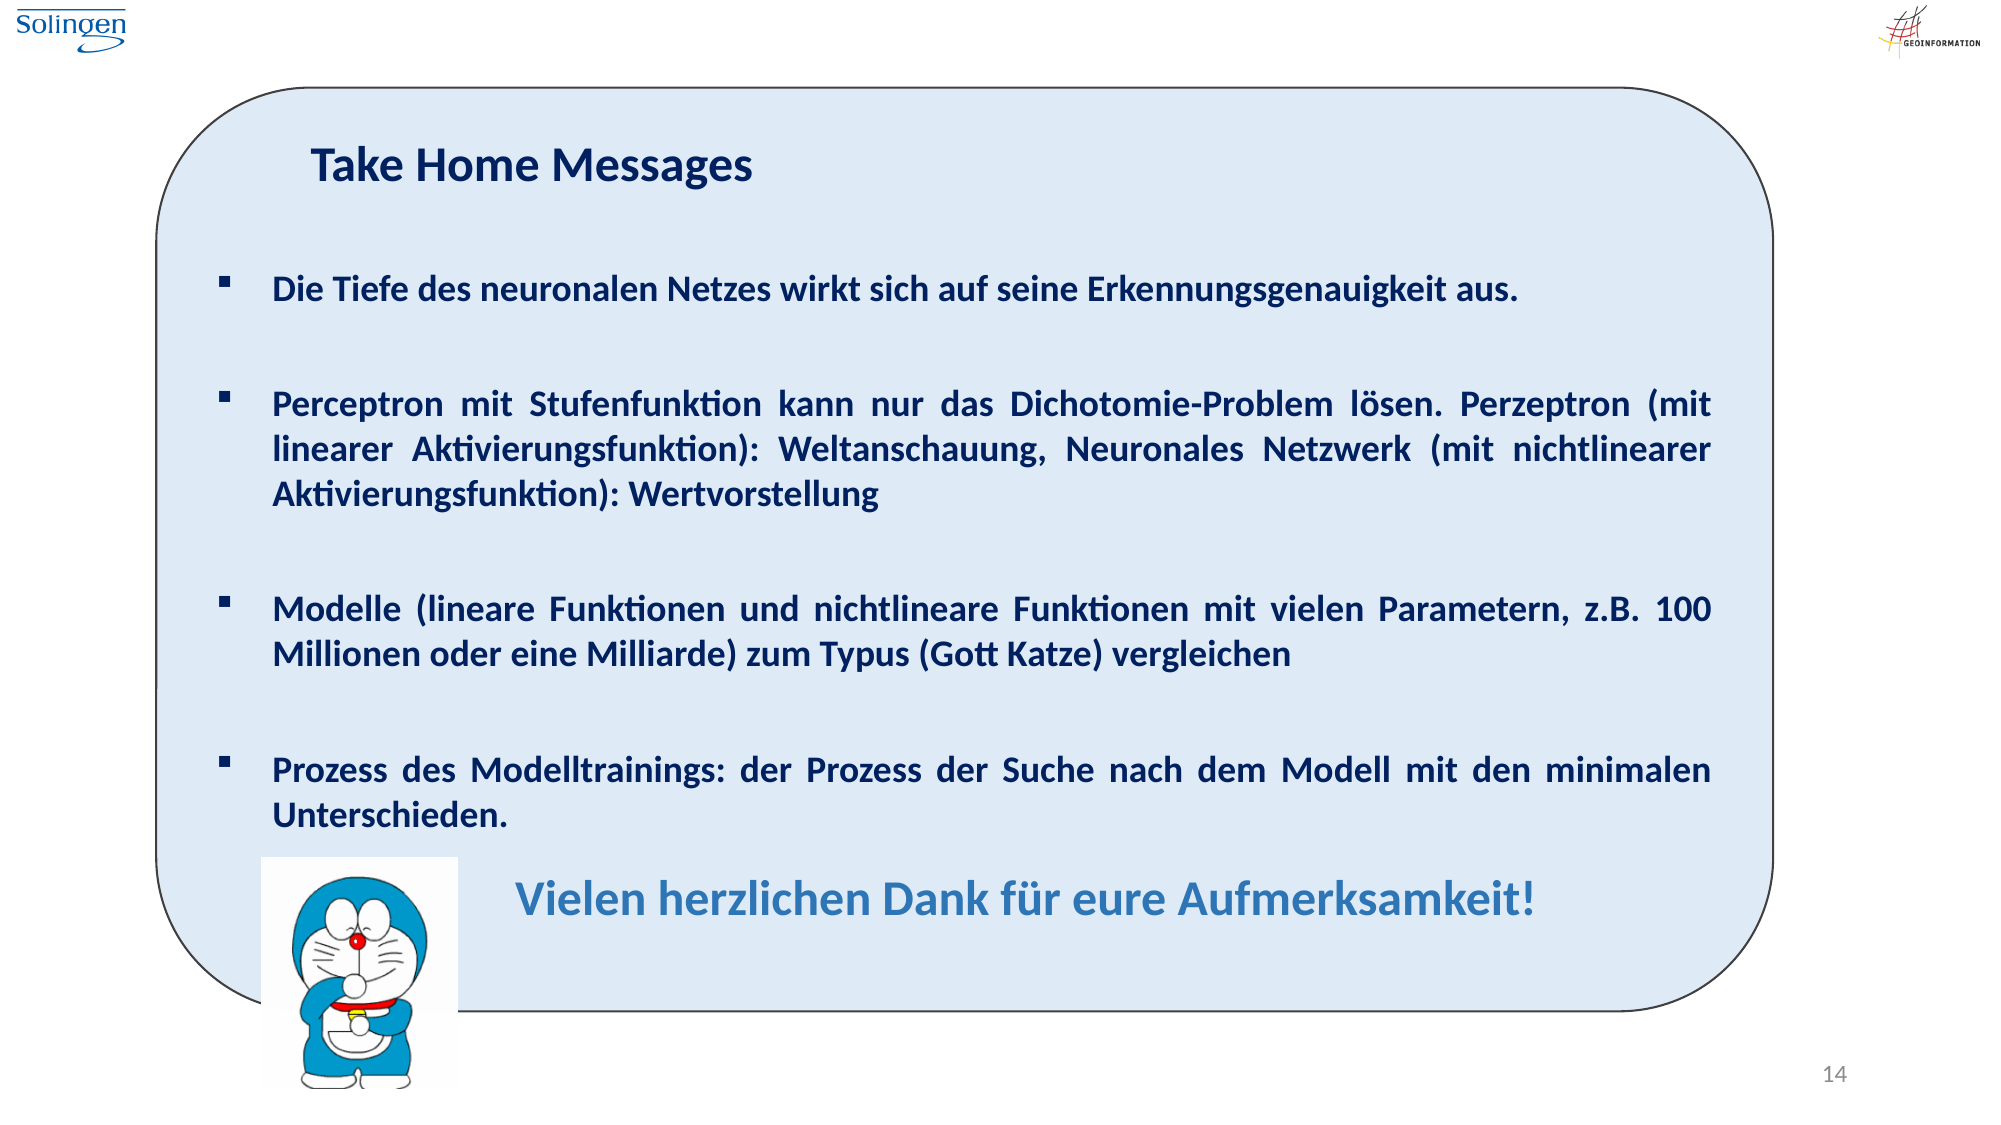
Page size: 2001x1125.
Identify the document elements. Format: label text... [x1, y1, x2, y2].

picture [1878, 5, 1980, 59]
text_box Die Tiefe des neuronalen Netzes wirkt sich auf seine Erkennungsgenauigkeit aus. Perceptron mit Stufenfunktion kann nur das Dichotomie-Problem lösen. Perzeptron (mit linearer Aktivierungsfunktion): Weltanschauung, Neuronales Netzwerk (mit nichtlinearer Aktivierungsfunktion): Wertvorstellung Modelle (lineare Funktionen und nichtlineare Funktionen mit vielen Parametern, z.B. 100 Millionen oder eine Milliarde) zum Typus (Gott Katze) vergleichen Prozess des Modelltrainings: der Prozess der Suche nach dem Modell mit den minimalen Unterschieden. [155, 86, 1775, 1013]
text_box Vielen herzlichen Dank für eure Aufmerksamkeit! [500, 857, 1553, 933]
picture [17, 9, 126, 53]
slide_number 14 [1412, 1042, 1863, 1103]
text_box Take Home Messages [295, 124, 915, 200]
picture [261, 857, 458, 1089]
